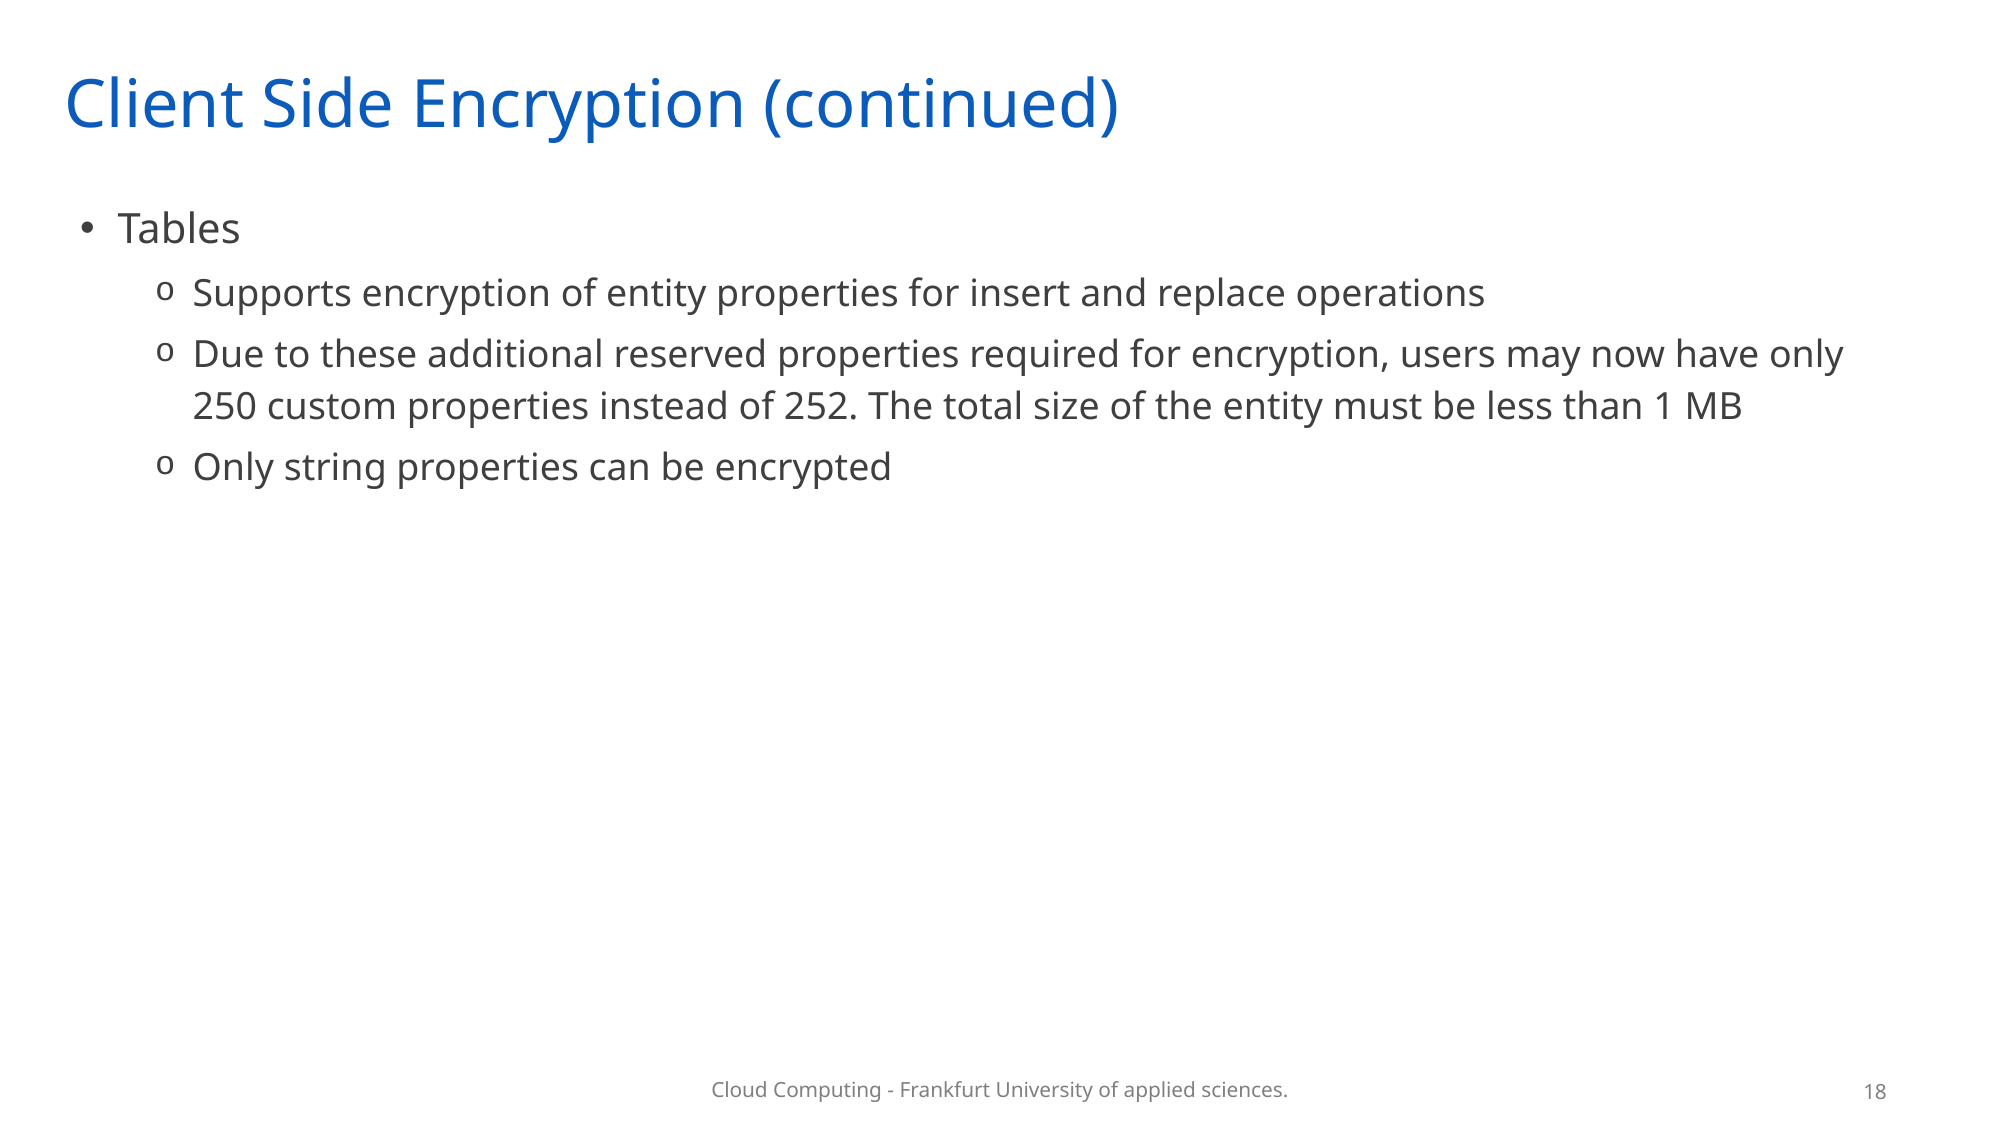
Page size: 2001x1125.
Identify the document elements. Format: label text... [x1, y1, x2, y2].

list Tables Supports encryption of entity properties for insert and replace operations Due to these additional reserved properties required for encryption, users may now have only 250 custom properties instead of 252. The total size of the entity must be less than 1 MB Only string properties can be encrypted [65, 187, 1899, 1001]
slide_number 18 [1451, 1062, 1902, 1123]
title Client Side Encryption (continued) [49, 49, 1899, 162]
